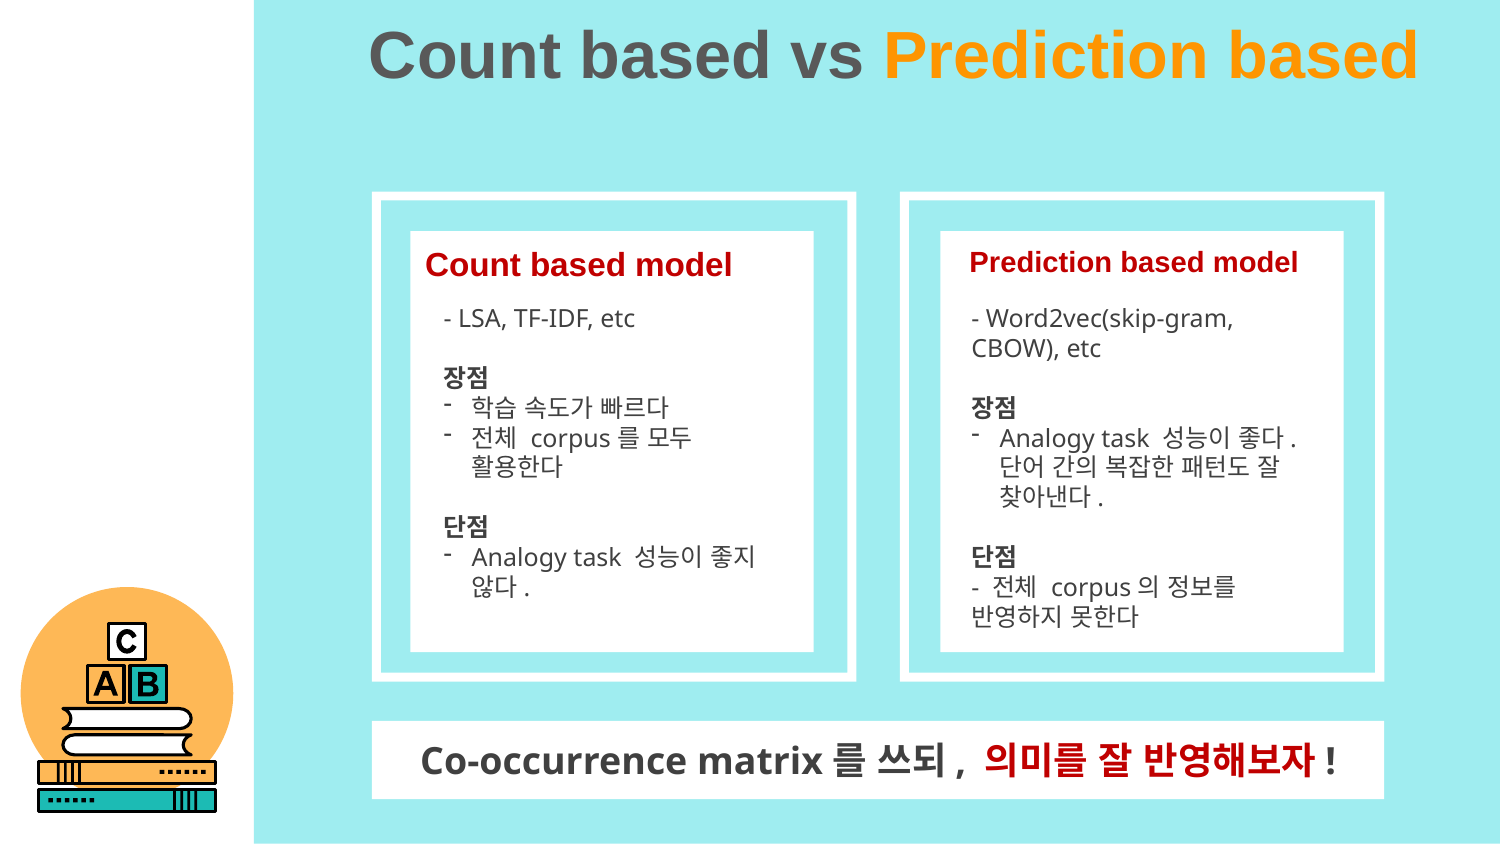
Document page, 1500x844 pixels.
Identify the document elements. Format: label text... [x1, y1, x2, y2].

text_box [938, 229, 1346, 654]
text_box [898, 189, 1386, 684]
text_box [370, 189, 858, 684]
text_box Co-occurrence matrix를 쓰되, 의미를 잘 반영해보자! [370, 719, 1386, 801]
title Count based vs Prediction based [289, 4, 1500, 132]
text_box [954, 235, 1328, 644]
text_box [408, 229, 816, 654]
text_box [410, 235, 800, 614]
